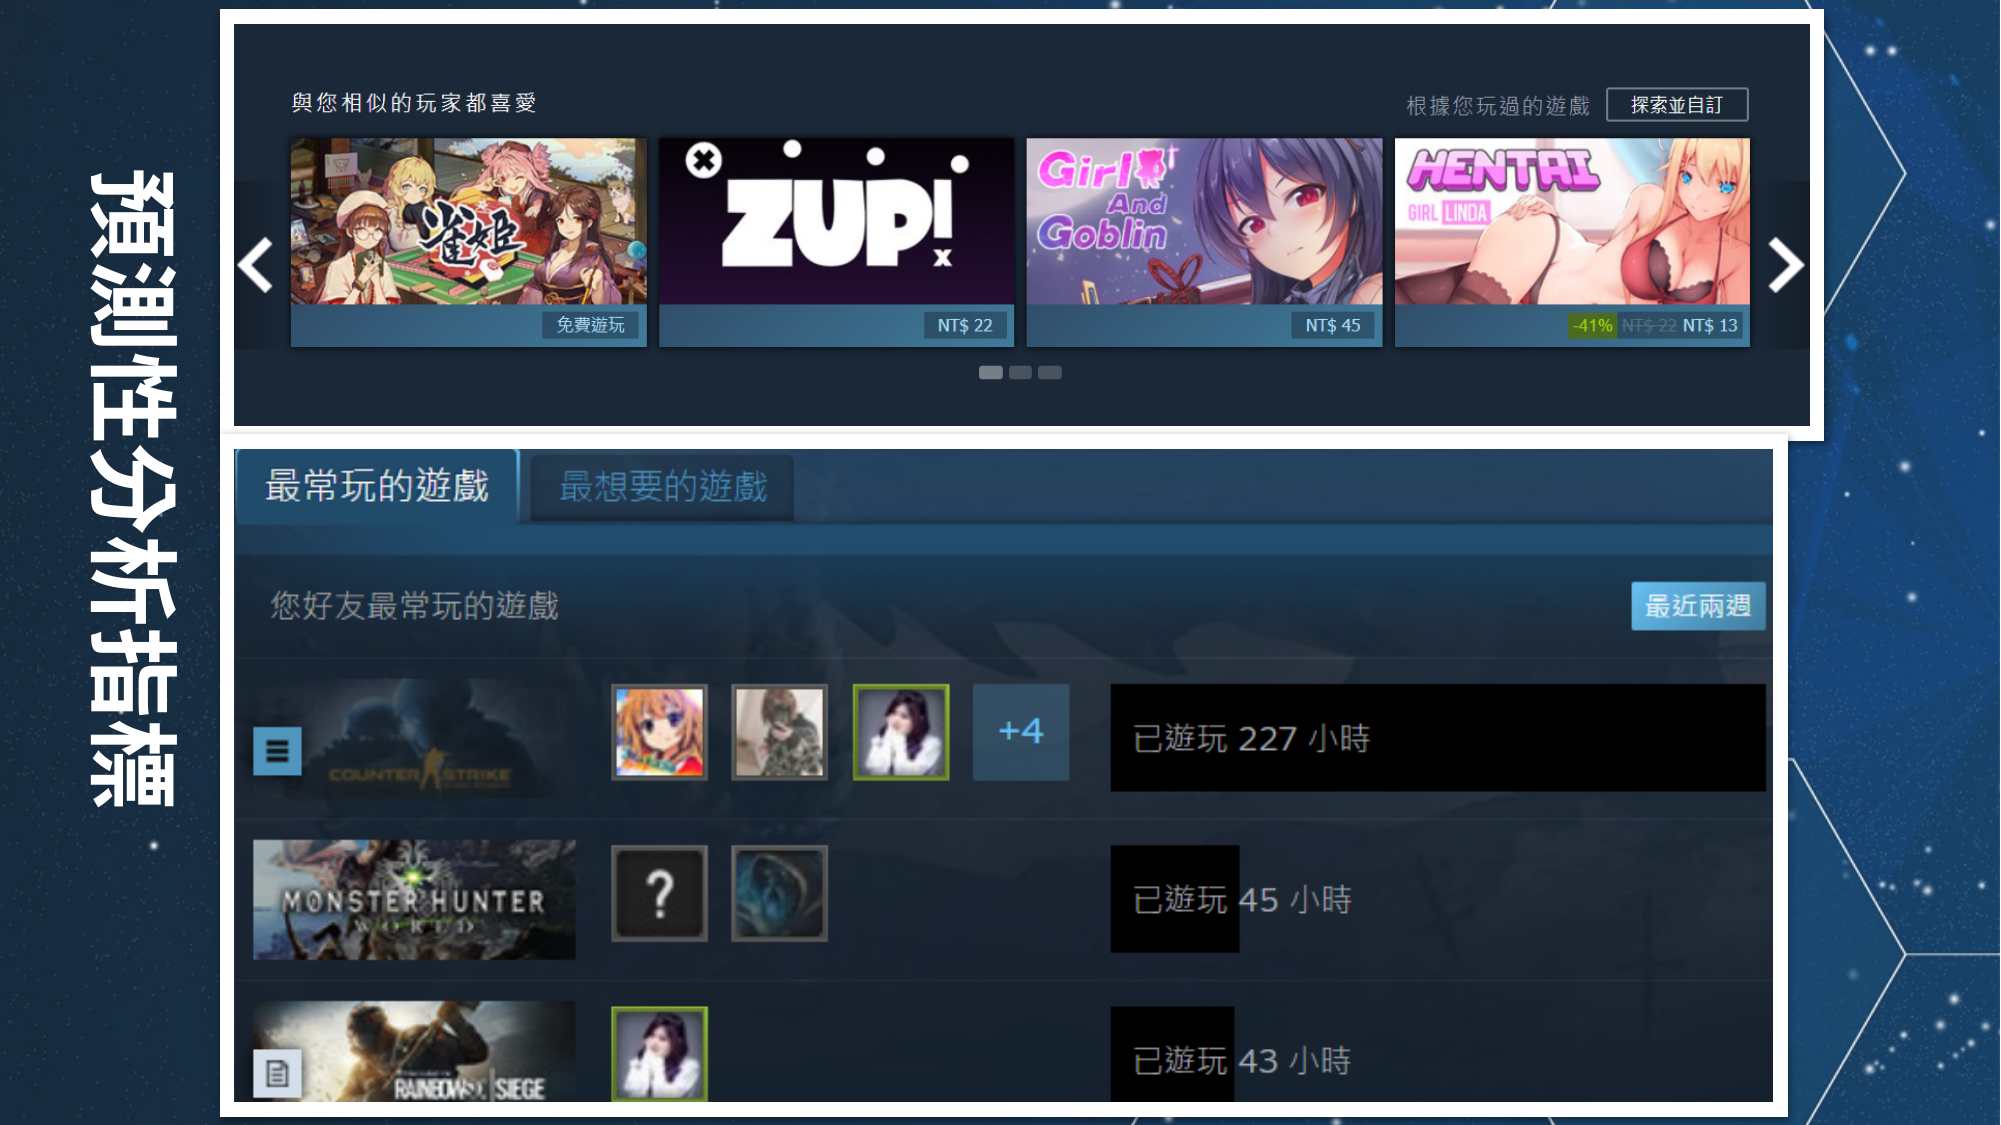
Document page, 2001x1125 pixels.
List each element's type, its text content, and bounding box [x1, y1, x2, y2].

picture [233, 23, 1811, 427]
picture [233, 447, 1774, 1103]
text_box 預測性分析指標 [57, 79, 199, 818]
